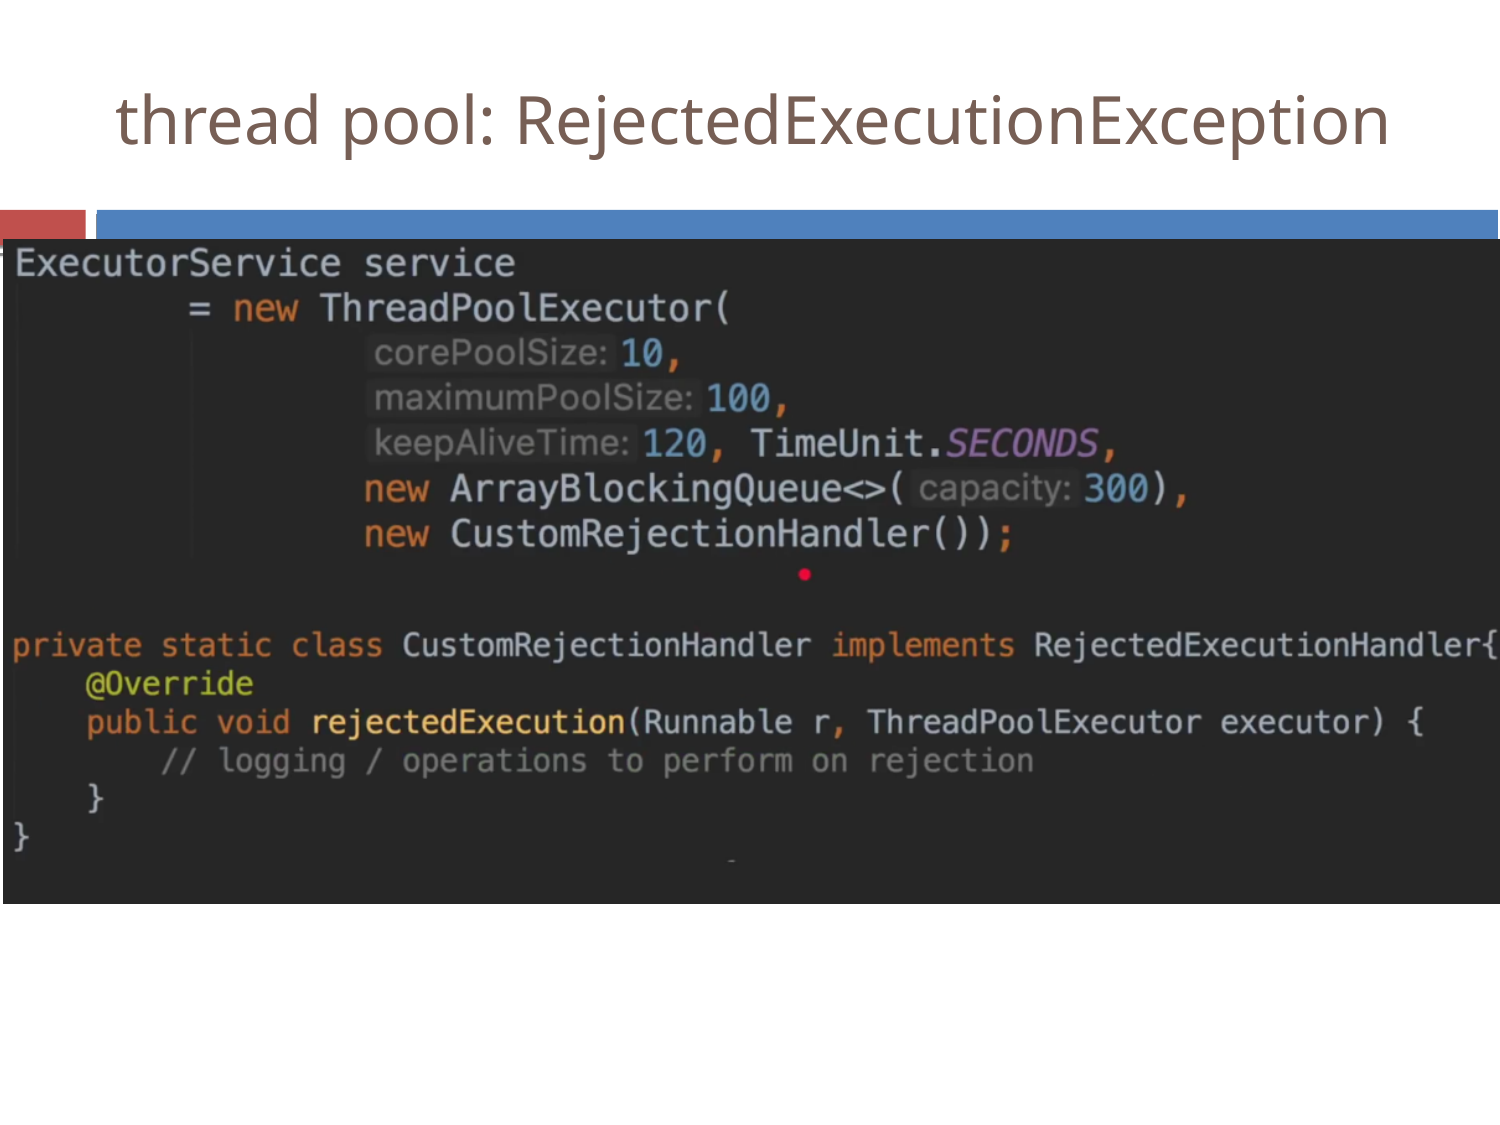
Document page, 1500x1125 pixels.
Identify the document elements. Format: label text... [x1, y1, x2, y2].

text_box thread pool: RejectedExecutionException [100, 37, 1437, 199]
picture [3, 238, 1500, 904]
